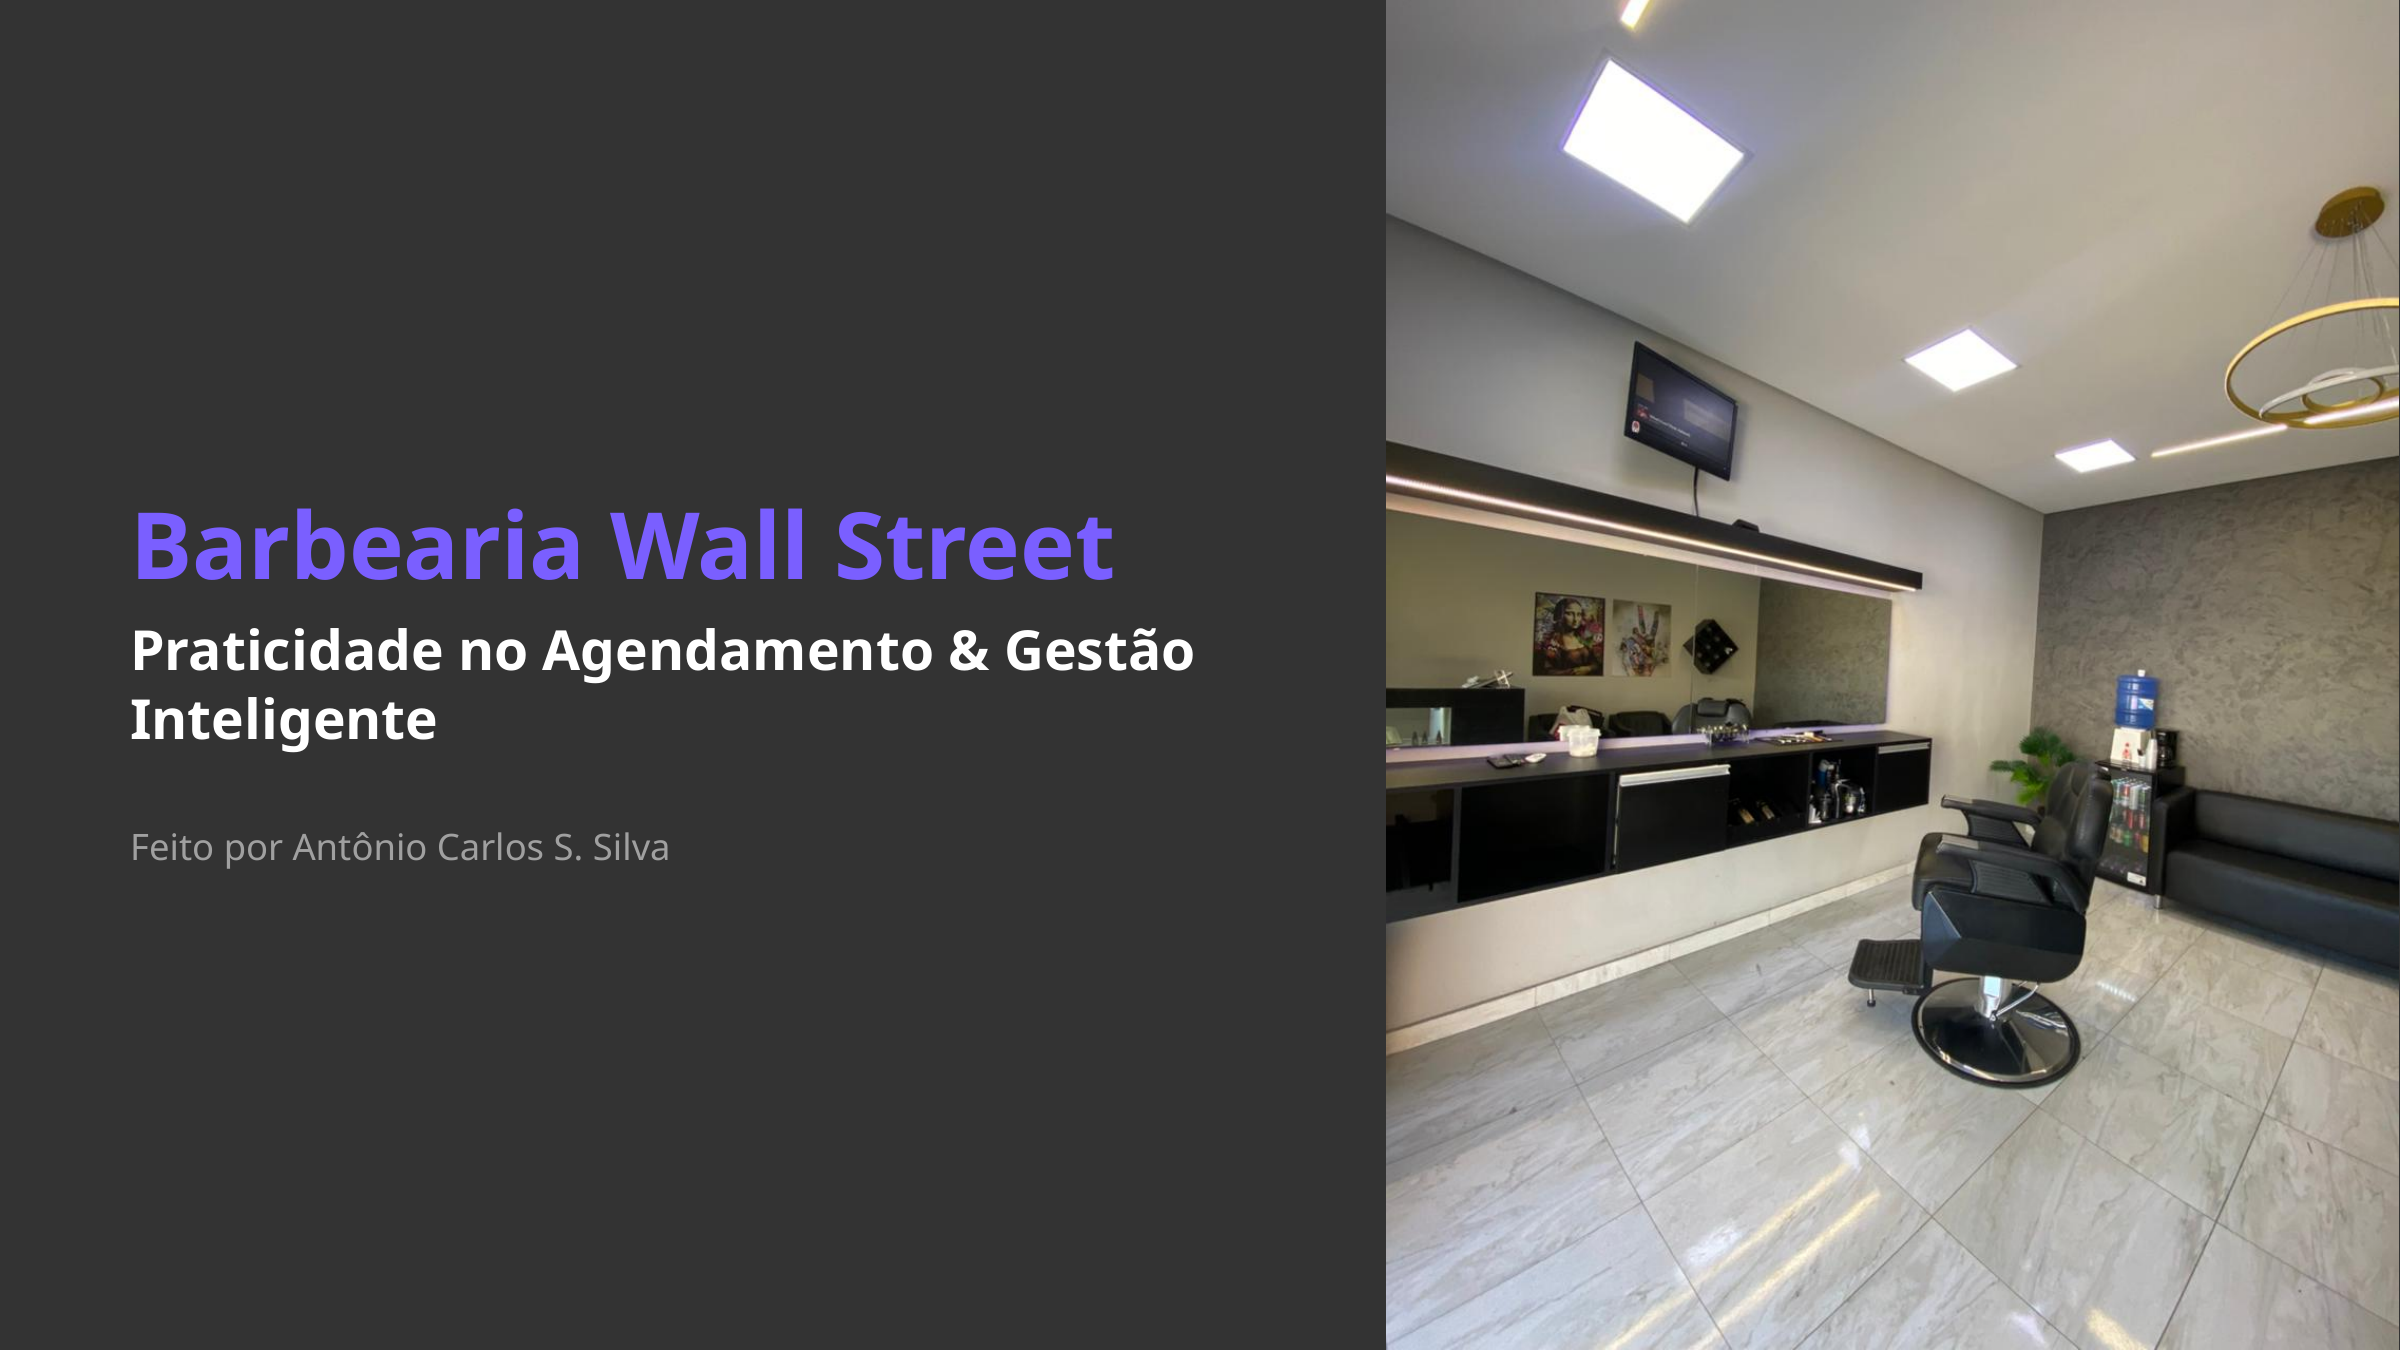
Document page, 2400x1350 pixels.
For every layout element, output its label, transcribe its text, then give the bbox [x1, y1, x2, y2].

text_box Barbearia Wall Street [130, 482, 1087, 599]
picture [1386, 0, 2399, 1350]
text_box Praticidade no Agendamento & Gestão Inteligente [130, 613, 1370, 753]
text_box Feito por Antônio Carlos S. Silva [130, 808, 1370, 868]
